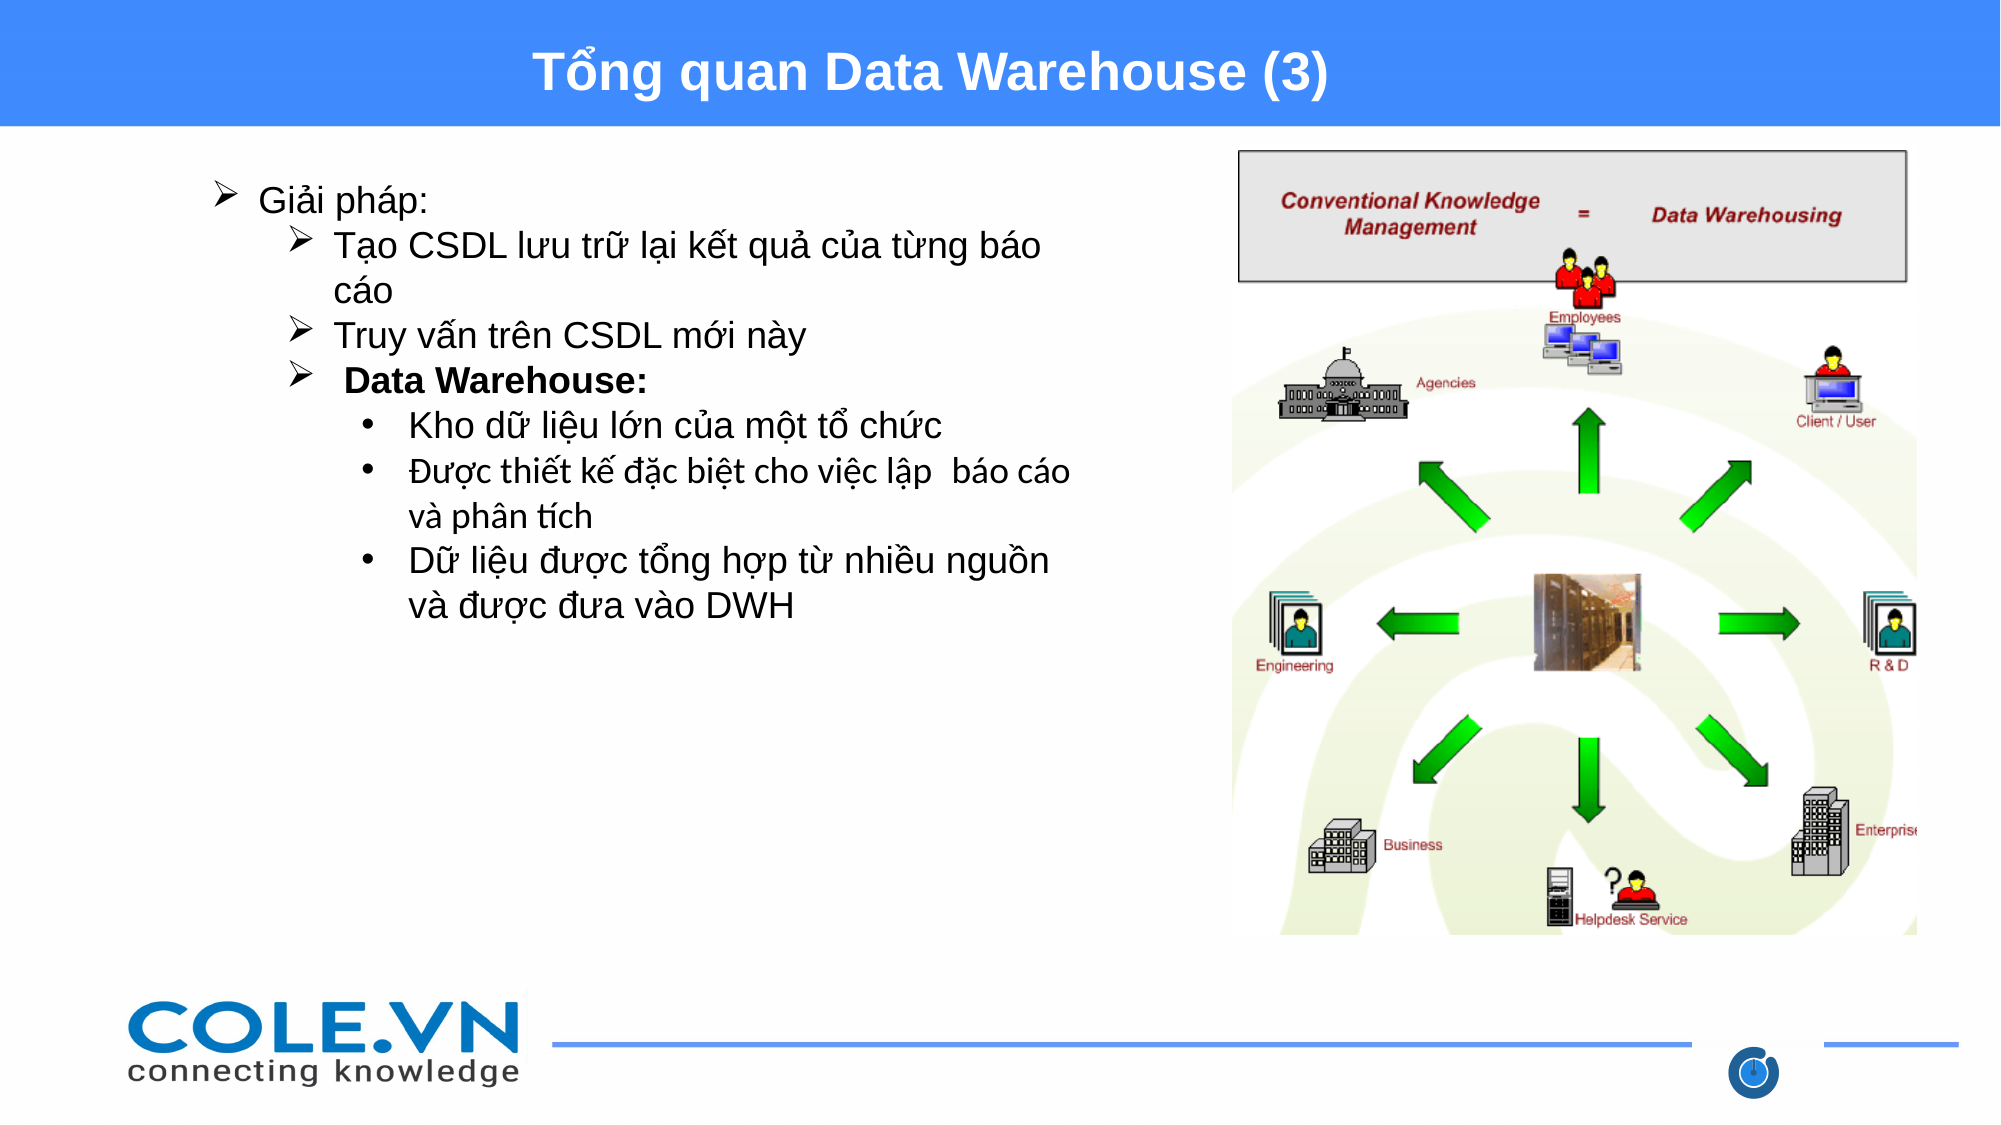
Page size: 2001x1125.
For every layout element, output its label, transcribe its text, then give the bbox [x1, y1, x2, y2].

slide_number [1412, 1042, 1692, 1103]
text_box Tổng quan Data Warehouse (3) [0, 29, 1863, 110]
picture [0, 0, 2001, 1125]
text_box Giải pháp: Tạo CSDL lưu trữ lại kết quả của từng báo cáo Truy vấn trên CSDL mới này Data Warehouse: Kho dữ liệu lớn của một tổ chức Được thiết kế đặc biệt cho việc lập báo cáo và phân tích Dữ liệu được tổng hợp từ nhiều nguồn và được đưa vào DWH [121, 168, 1109, 904]
slide_number [1824, 1042, 1863, 1103]
